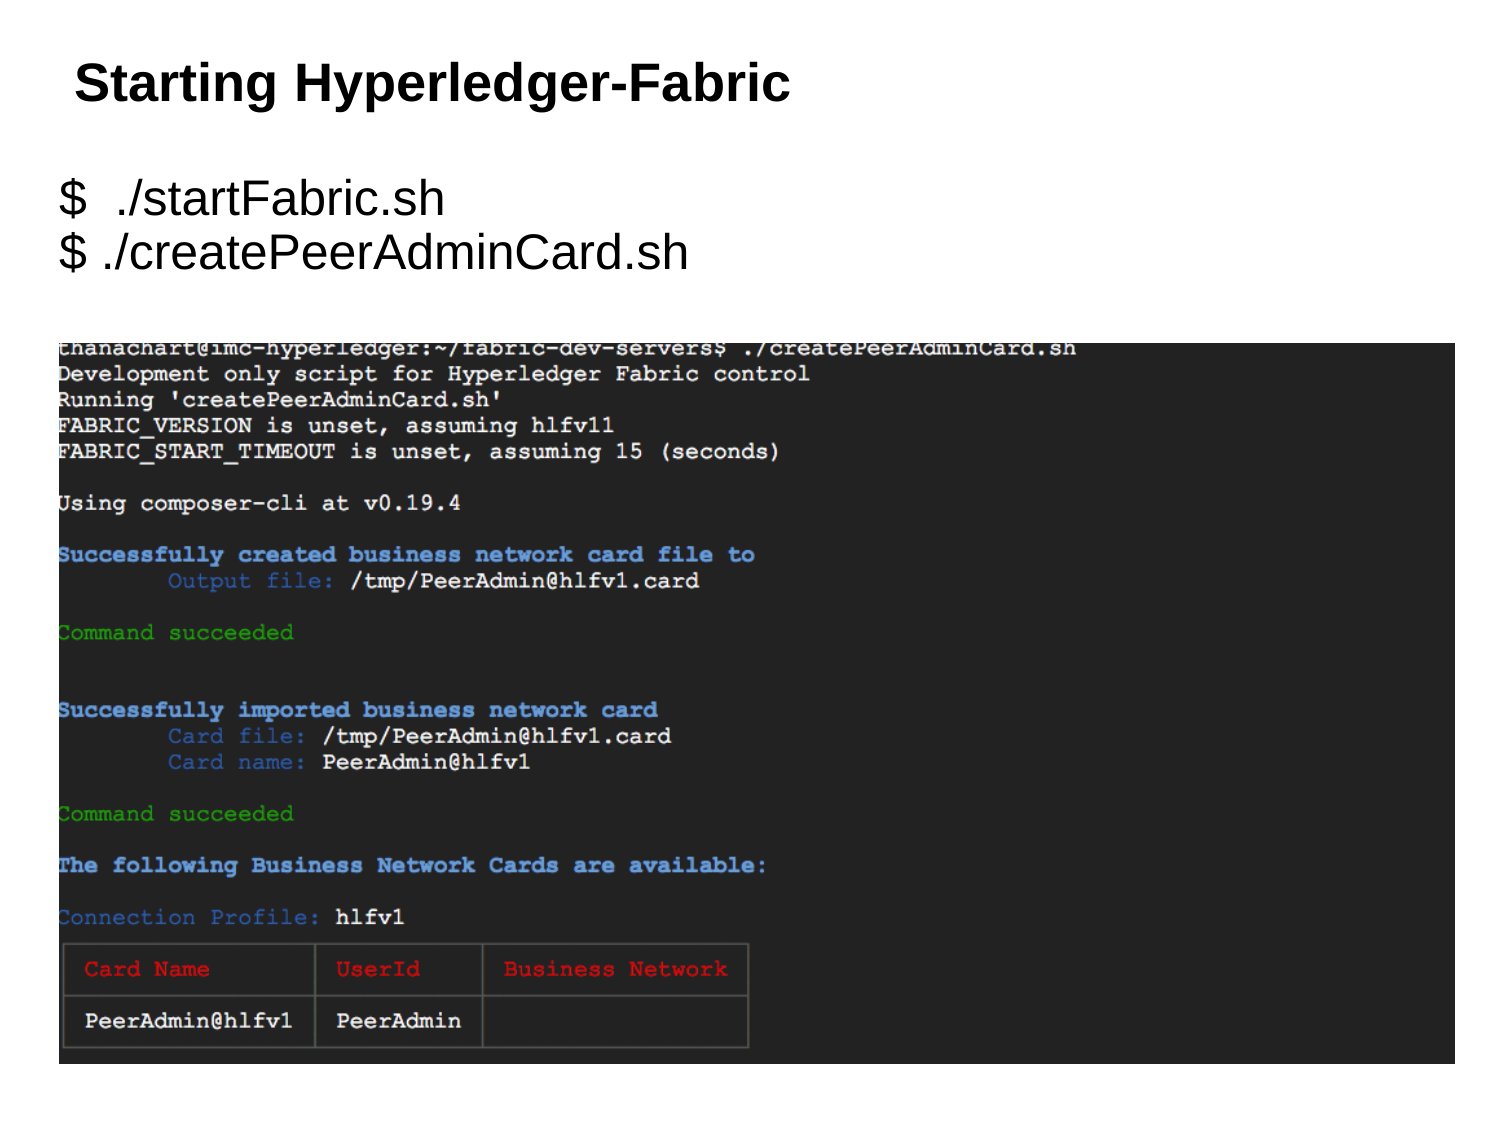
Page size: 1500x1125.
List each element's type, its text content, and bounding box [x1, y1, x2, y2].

text_box Starting Hyperledger-Fabric [59, 47, 1470, 202]
picture [59, 343, 1455, 1064]
